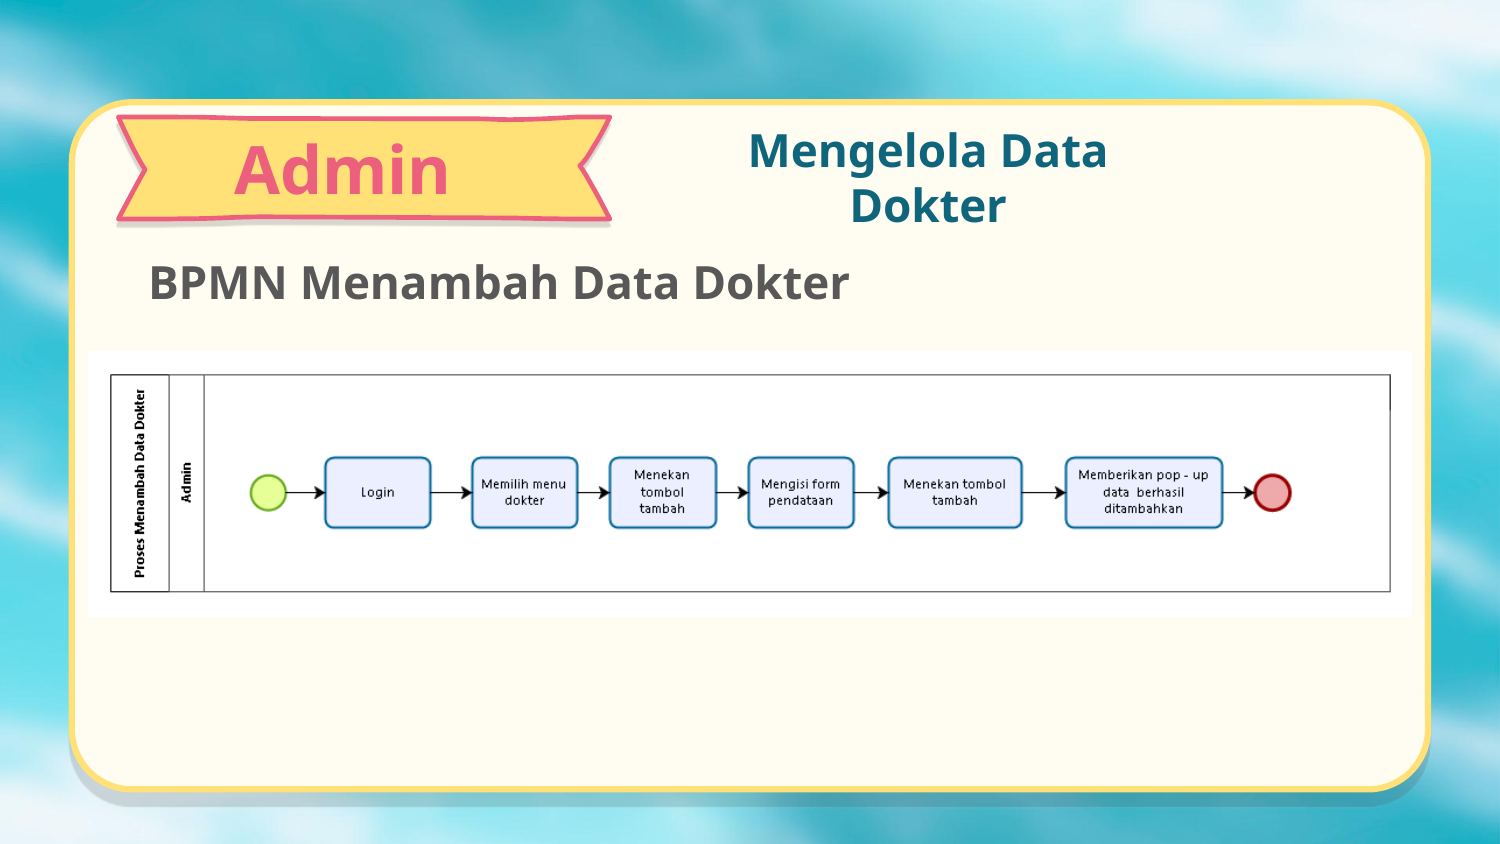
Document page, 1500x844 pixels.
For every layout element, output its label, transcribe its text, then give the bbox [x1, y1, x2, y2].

text_box [118, 117, 610, 140]
picture [0, 0, 1500, 844]
title BPMN Menambah Data Dokter [133, 251, 958, 312]
title Mengelola Data Dokter [648, 117, 1209, 237]
title Admin [106, 130, 598, 206]
text_box [118, 196, 610, 220]
